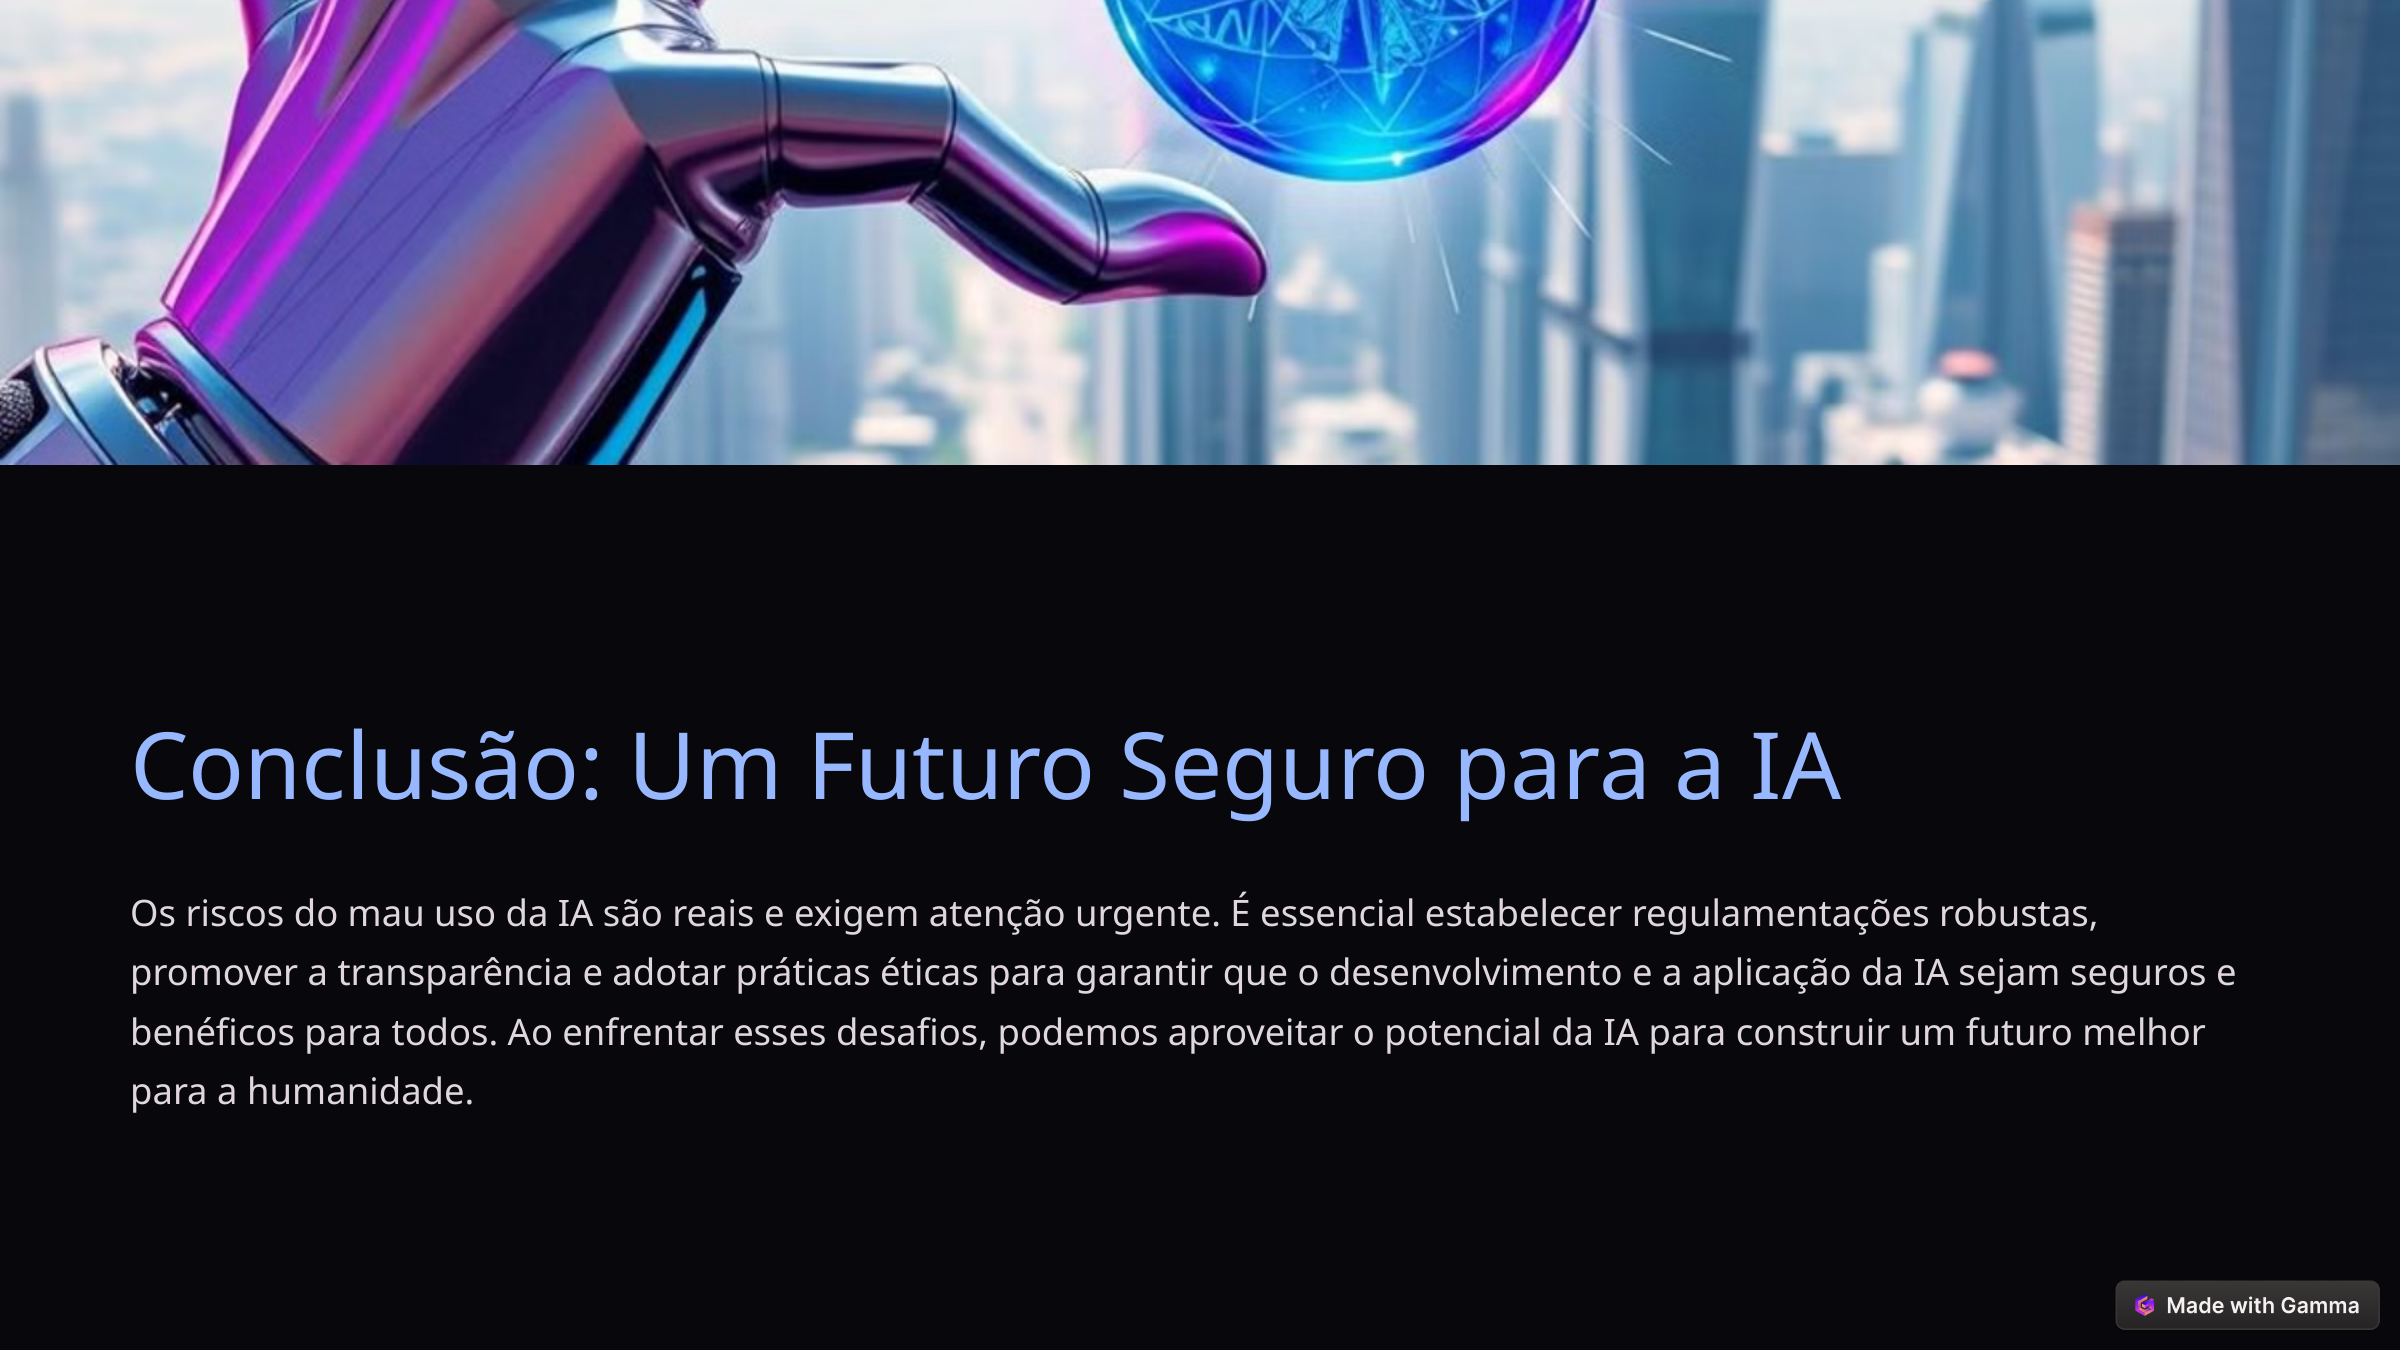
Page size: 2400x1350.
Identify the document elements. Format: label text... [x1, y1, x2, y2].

text_box Os riscos do mau uso da IA são reais e exigem atenção urgente. É essencial estabelecer regulamentações robustas, promover a transparência e adotar práticas éticas para garantir que o desenvolvimento e a aplicação da IA sejam seguros e benéficos para todos. Ao enfrentar esses desafios, podemos aproveitar o potencial da IA para construir um futuro melhor para a humanidade. [130, 874, 2270, 1113]
text_box Conclusão: Um Futuro Seguro para a IA [130, 702, 1971, 819]
picture [2106, 1271, 2389, 1339]
picture [0, 0, 2400, 466]
